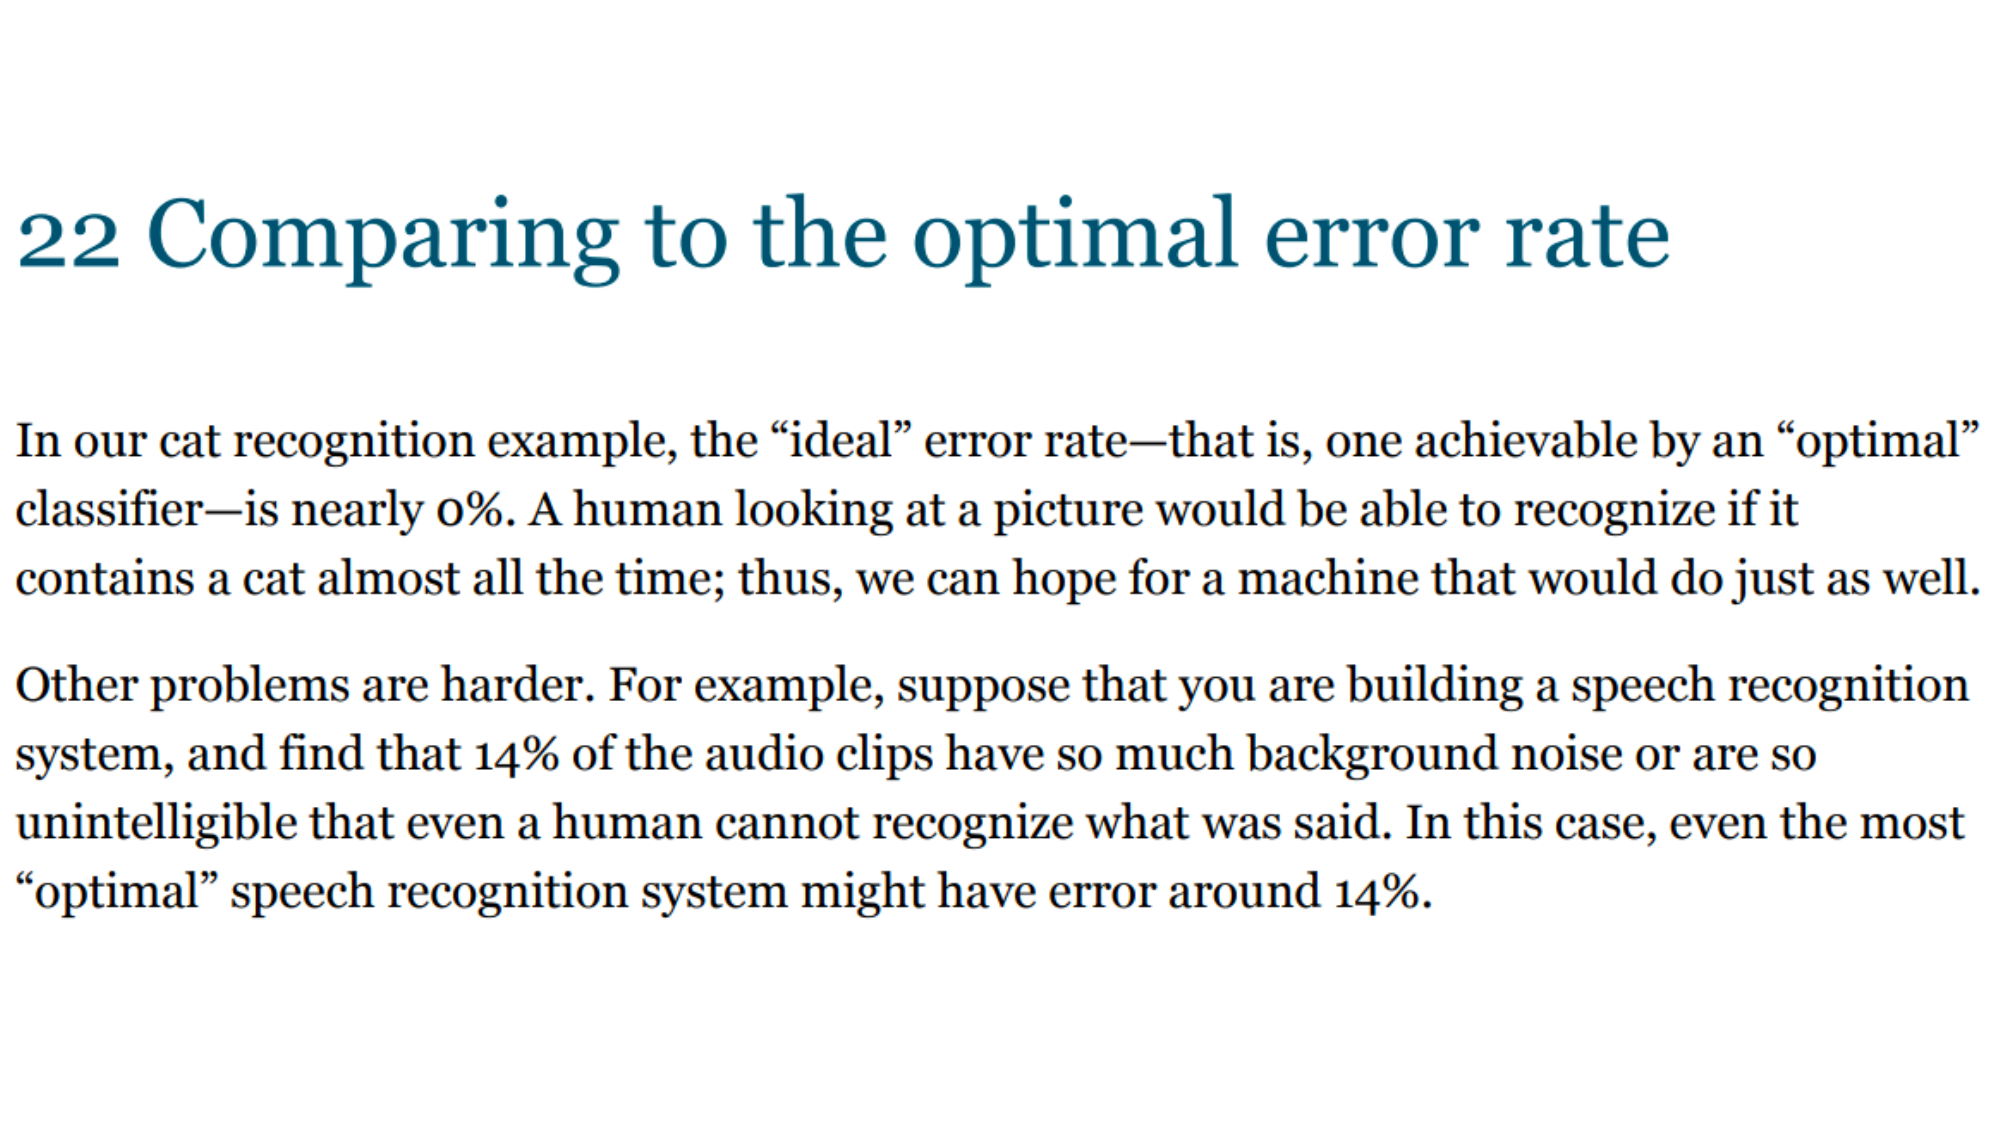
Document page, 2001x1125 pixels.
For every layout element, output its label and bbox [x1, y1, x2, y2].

picture [0, 190, 2000, 935]
